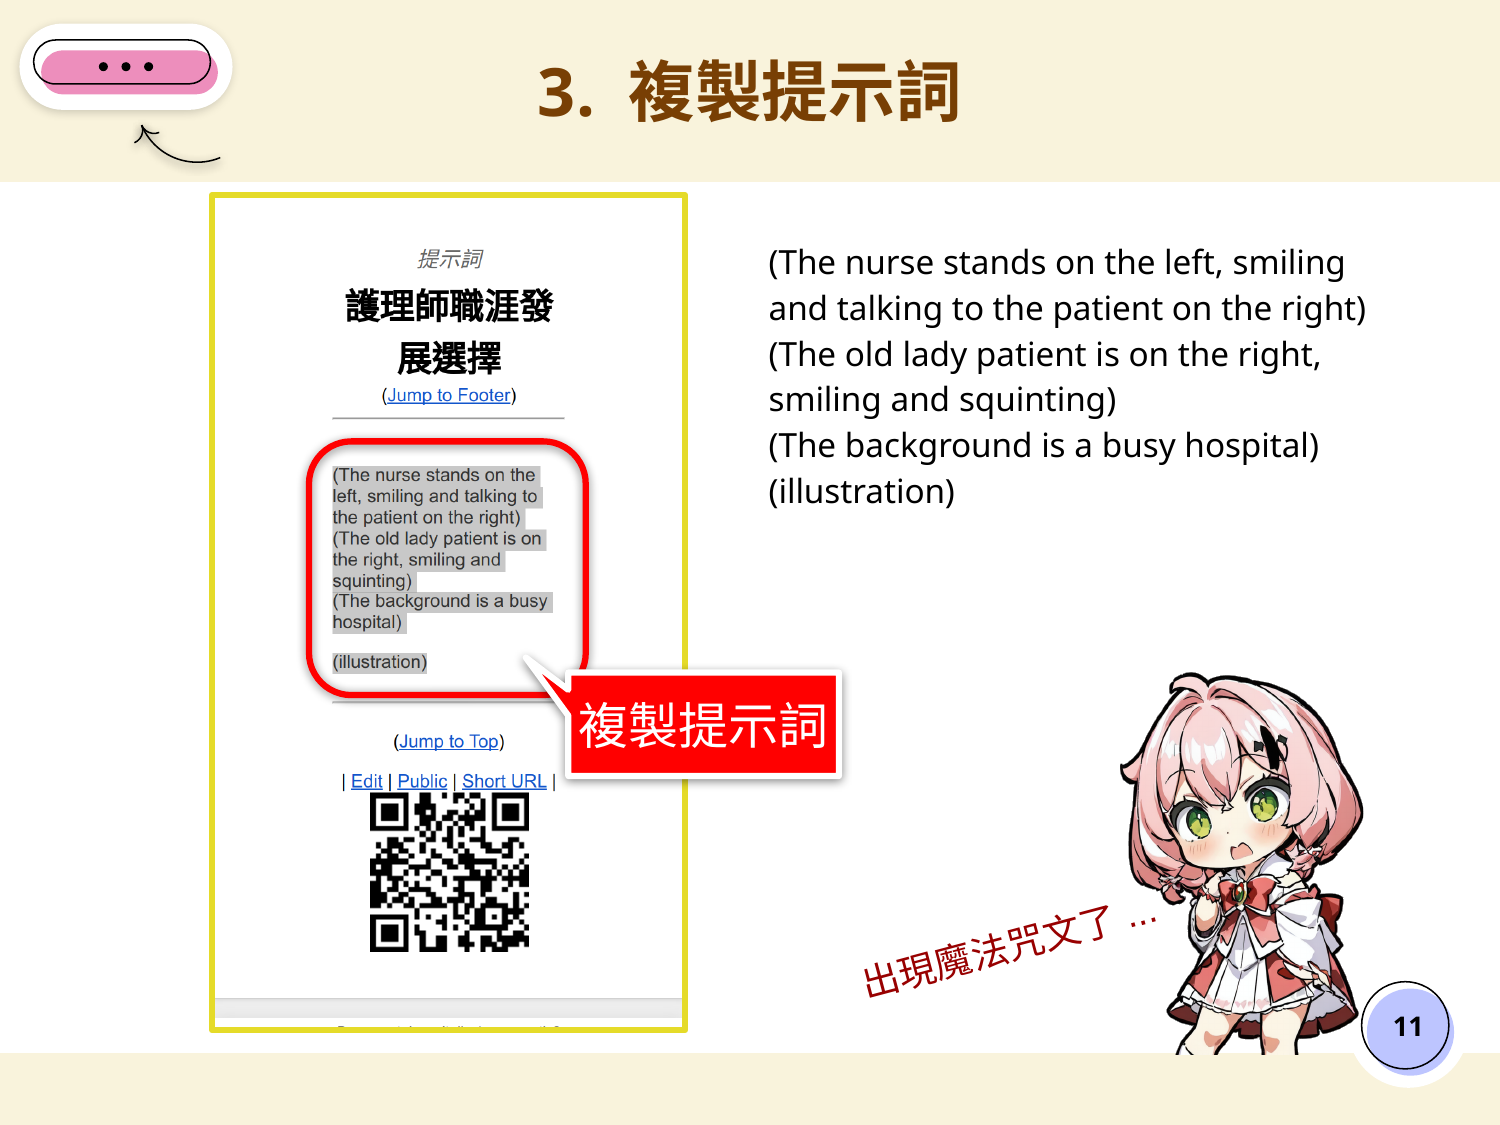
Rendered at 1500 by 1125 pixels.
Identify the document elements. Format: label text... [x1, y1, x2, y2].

list (The nurse stands on the left, smiling and talking to the patient on the right) (The old lady patient is on the right, smiling and squinting) (The background is a busy hospital) (illustration) [753, 220, 1383, 589]
slide_number ‹#› [1363, 984, 1454, 1071]
text_box 複製提示詞 [687, 672, 839, 776]
title 3. 複製提示詞 [232, 23, 1268, 171]
text_box 出現魔法咒文了... [838, 881, 1106, 1017]
picture [214, 197, 682, 1028]
picture [1111, 672, 1364, 1056]
